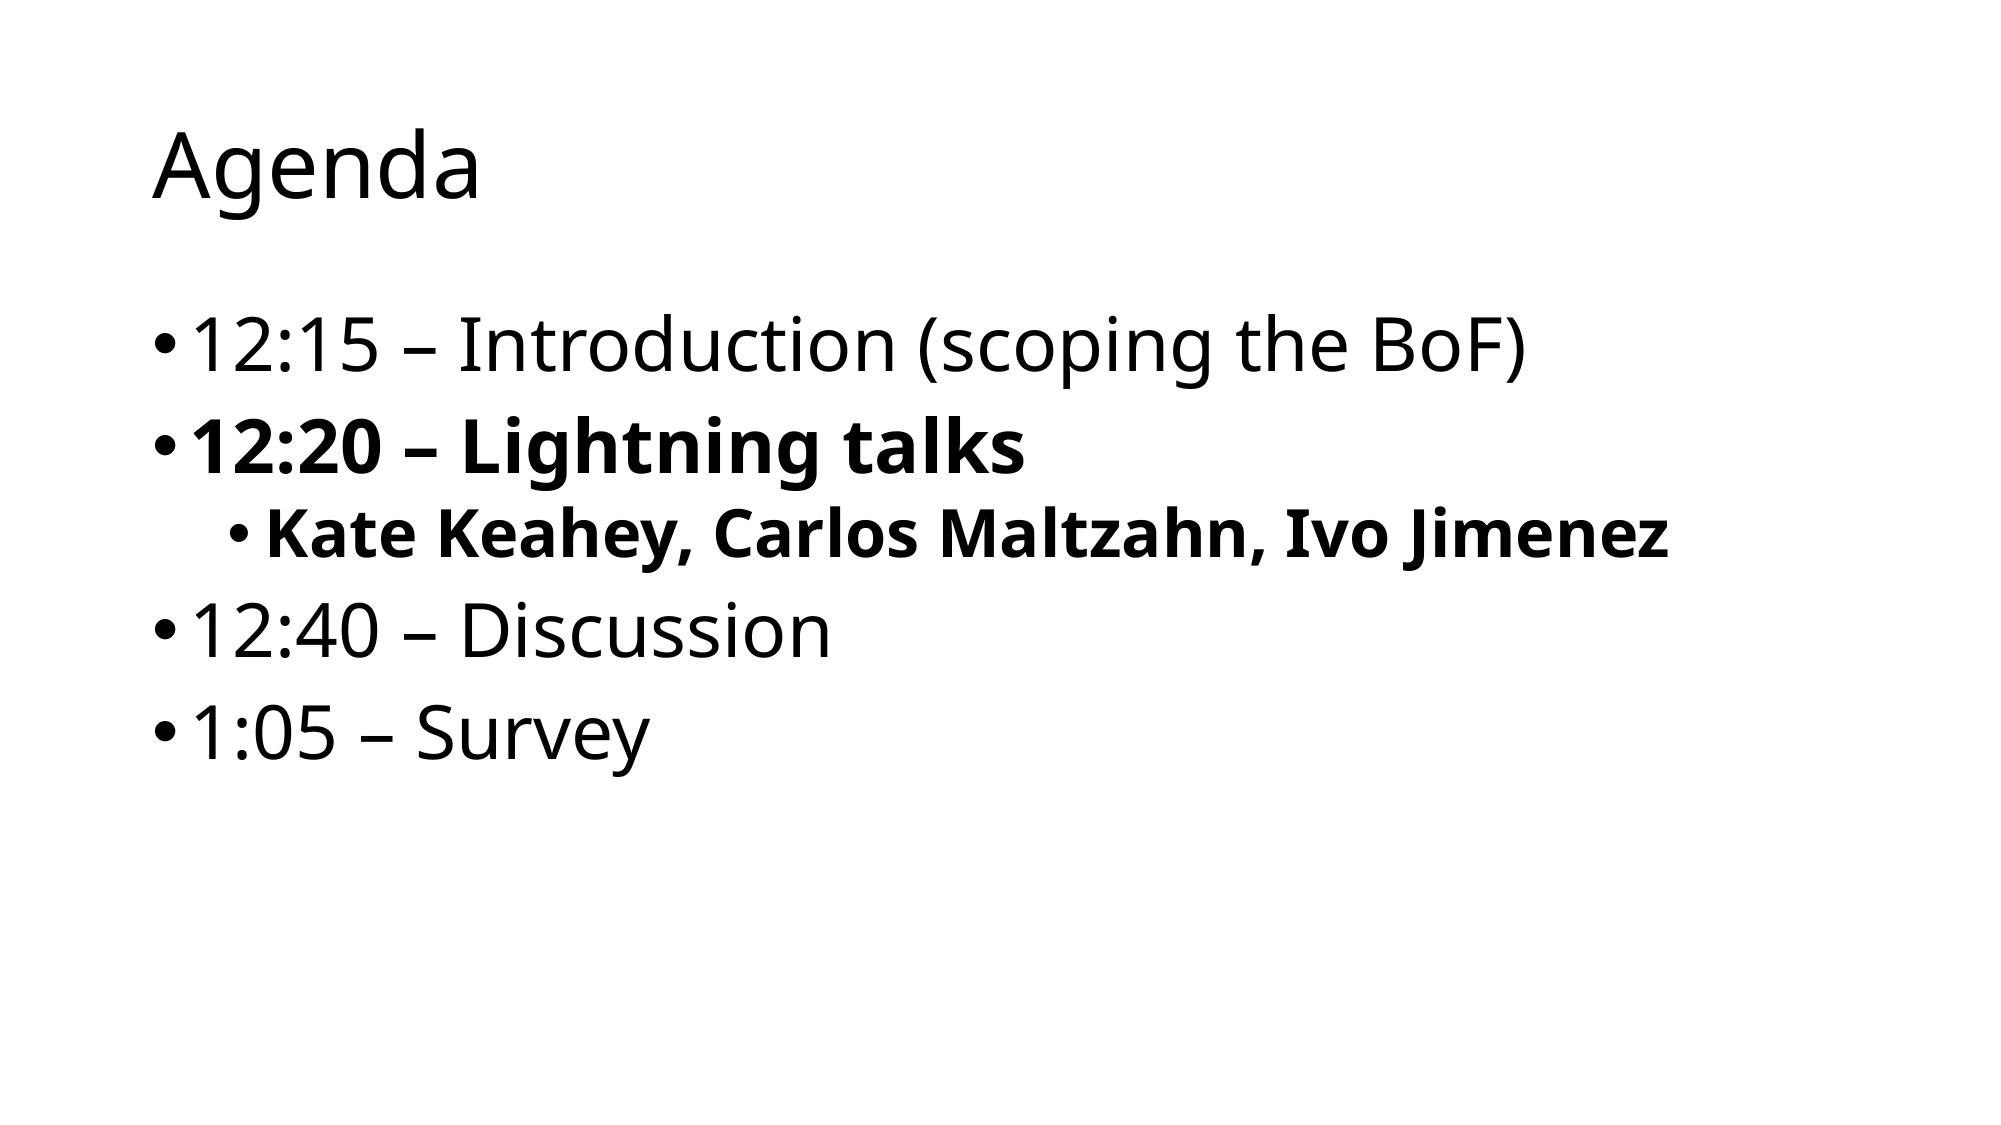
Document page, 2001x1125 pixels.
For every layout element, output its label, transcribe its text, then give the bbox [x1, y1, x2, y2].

list 12:15 – Introduction (scoping the BoF) 12:20 – Lightning talks Kate Keahey, Carlos Maltzahn, Ivo Jimenez 12:40 – Discussion 1:05 – Survey [137, 299, 1863, 1014]
title Agenda [137, 59, 1863, 278]
